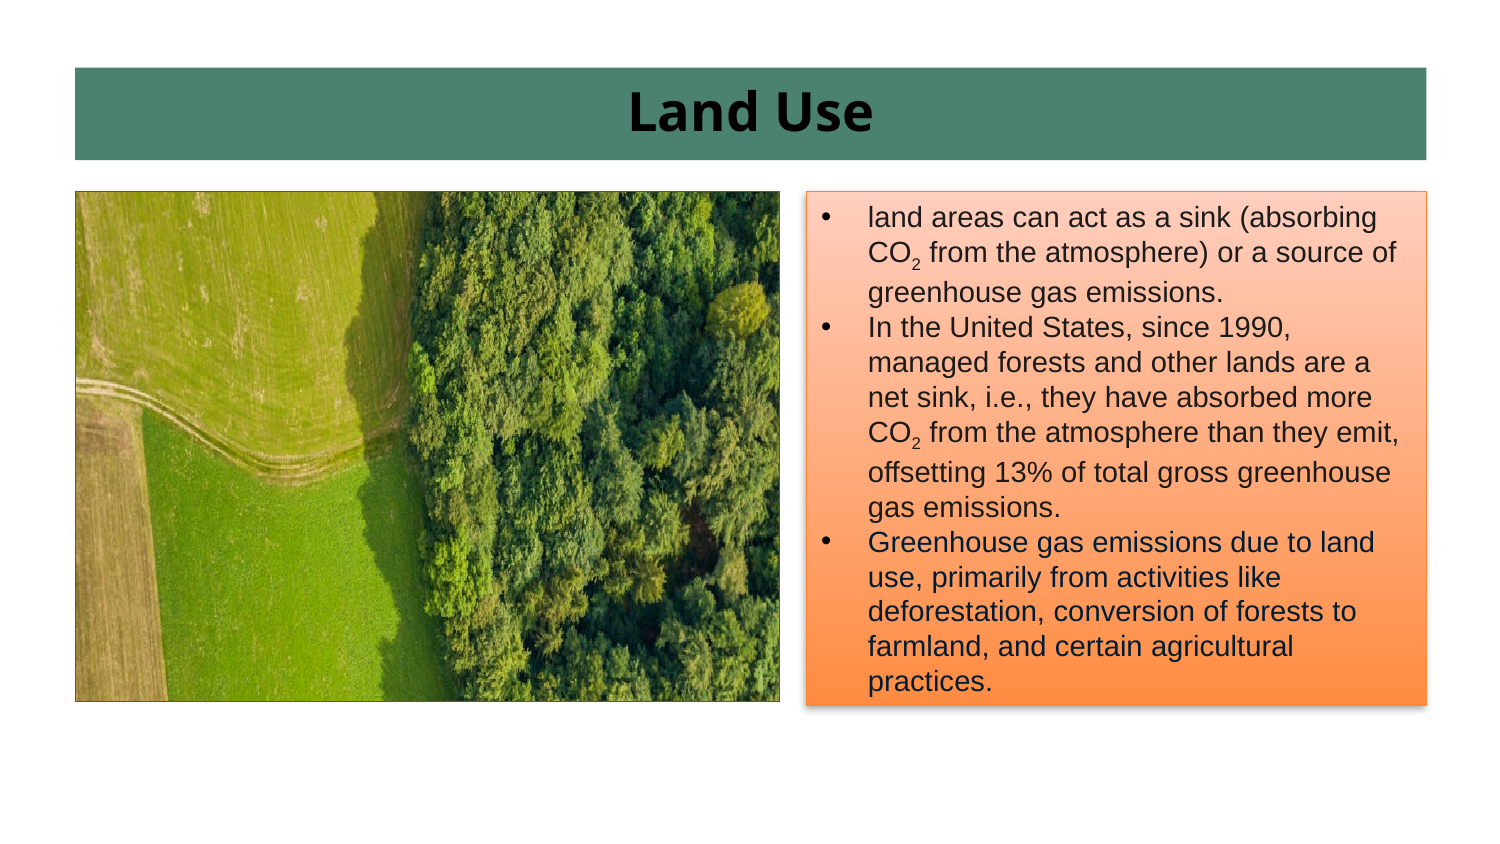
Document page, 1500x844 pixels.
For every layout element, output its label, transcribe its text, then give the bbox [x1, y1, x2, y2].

text_box land areas can act as a sink (absorbing CO2 from the atmosphere) or a source of greenhouse gas emissions. In the United States, since 1990, managed forests and other lands are a net sink, i.e., they have absorbed more CO2 from the atmosphere than they emit, offsetting 13% of total gross greenhouse gas emissions. Greenhouse gas emissions due to land use, primarily from activities like deforestation, conversion of forests to farmland, and certain agricultural practices. [806, 191, 1427, 706]
picture [74, 191, 780, 702]
title Land Use [75, 67, 1427, 161]
